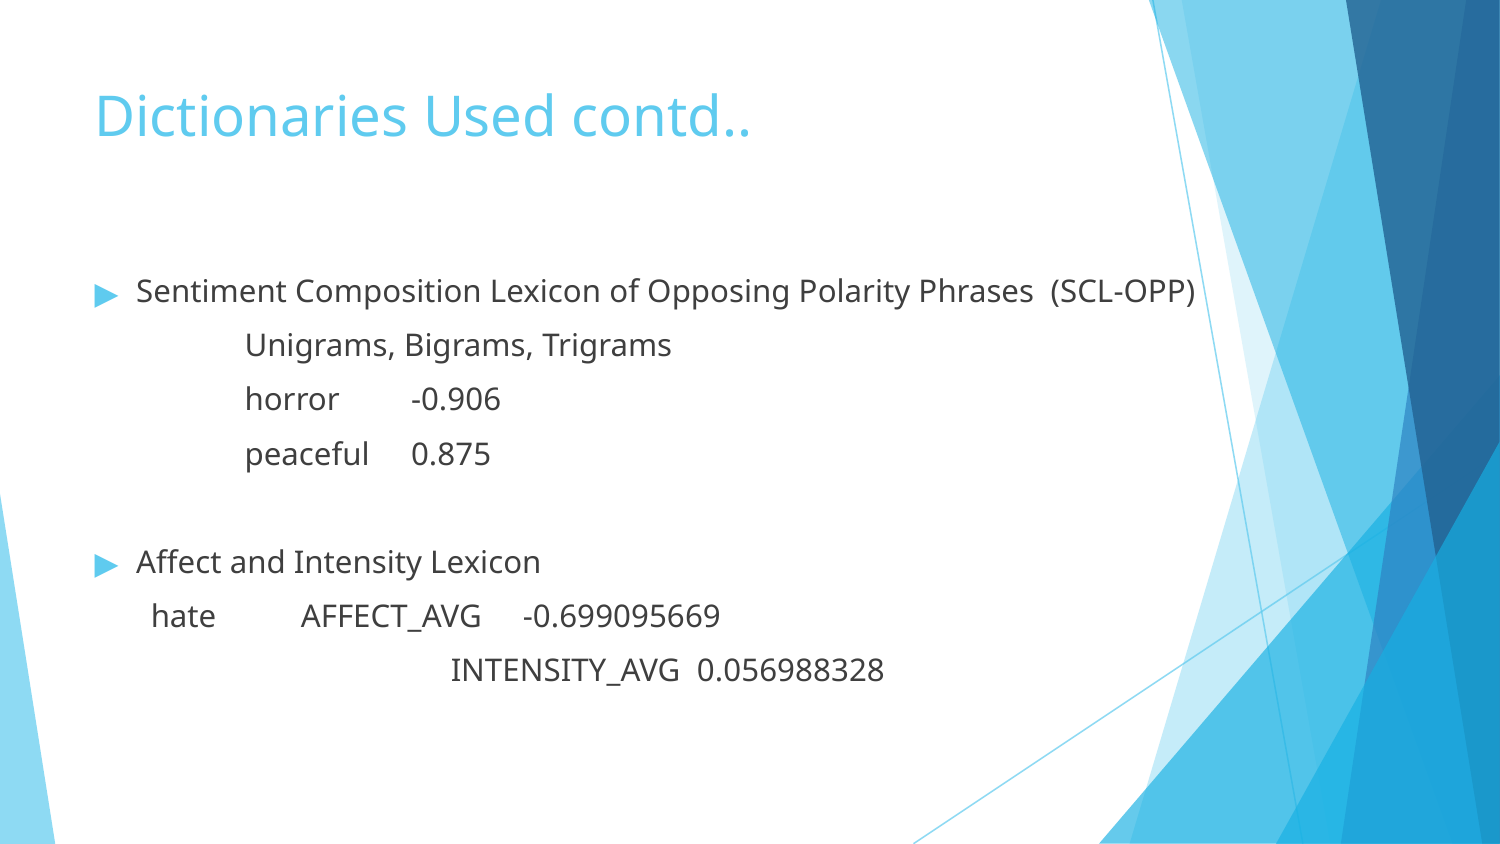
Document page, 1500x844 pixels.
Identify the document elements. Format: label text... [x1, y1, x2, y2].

list Sentiment Composition Lexicon of Opposing Polarity Phrases (SCL-OPP) Unigrams, Bigrams, Trigrams horror -0.906 peaceful 0.875 Affect and Intensity Lexicon hate AFFECT_AVG -0.699095669 INTENSITY_AVG 0.056988328 [83, 265, 1224, 744]
title Dictionaries Used contd.. [83, 75, 1141, 238]
